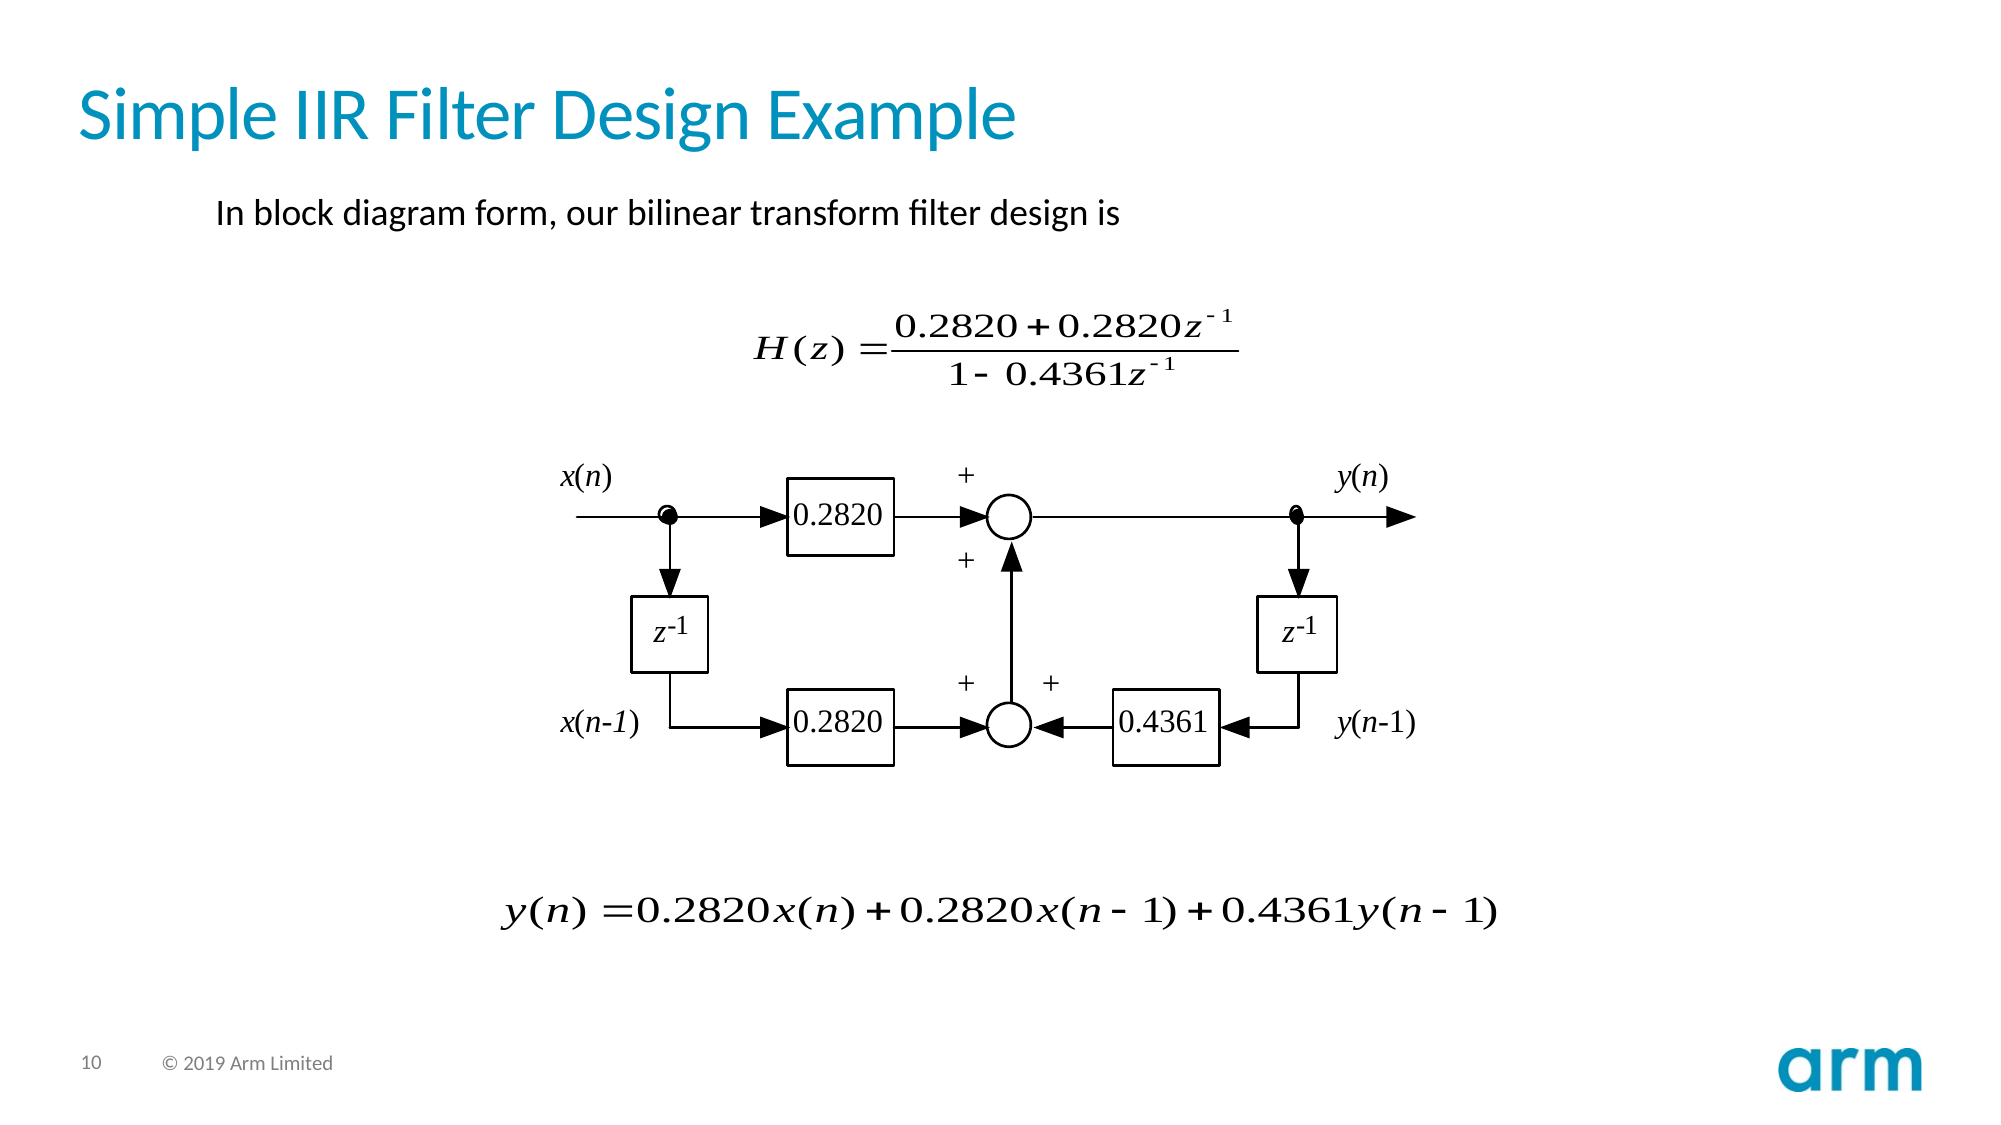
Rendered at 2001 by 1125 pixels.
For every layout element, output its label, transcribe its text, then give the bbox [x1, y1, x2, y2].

picture [1778, 1072, 1794, 1092]
text_box In block diagram form, our bilinear transform filter design is [200, 180, 1137, 241]
title Simple IIR Filter Design Example [78, 78, 1922, 186]
picture [1803, 1048, 1922, 1092]
picture [1778, 1048, 1794, 1067]
picture [1889, 1048, 1903, 1053]
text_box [492, 888, 1505, 939]
picture [1911, 1048, 1922, 1062]
picture [560, 456, 1436, 769]
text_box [745, 299, 1250, 393]
picture [1788, 1056, 1812, 1083]
